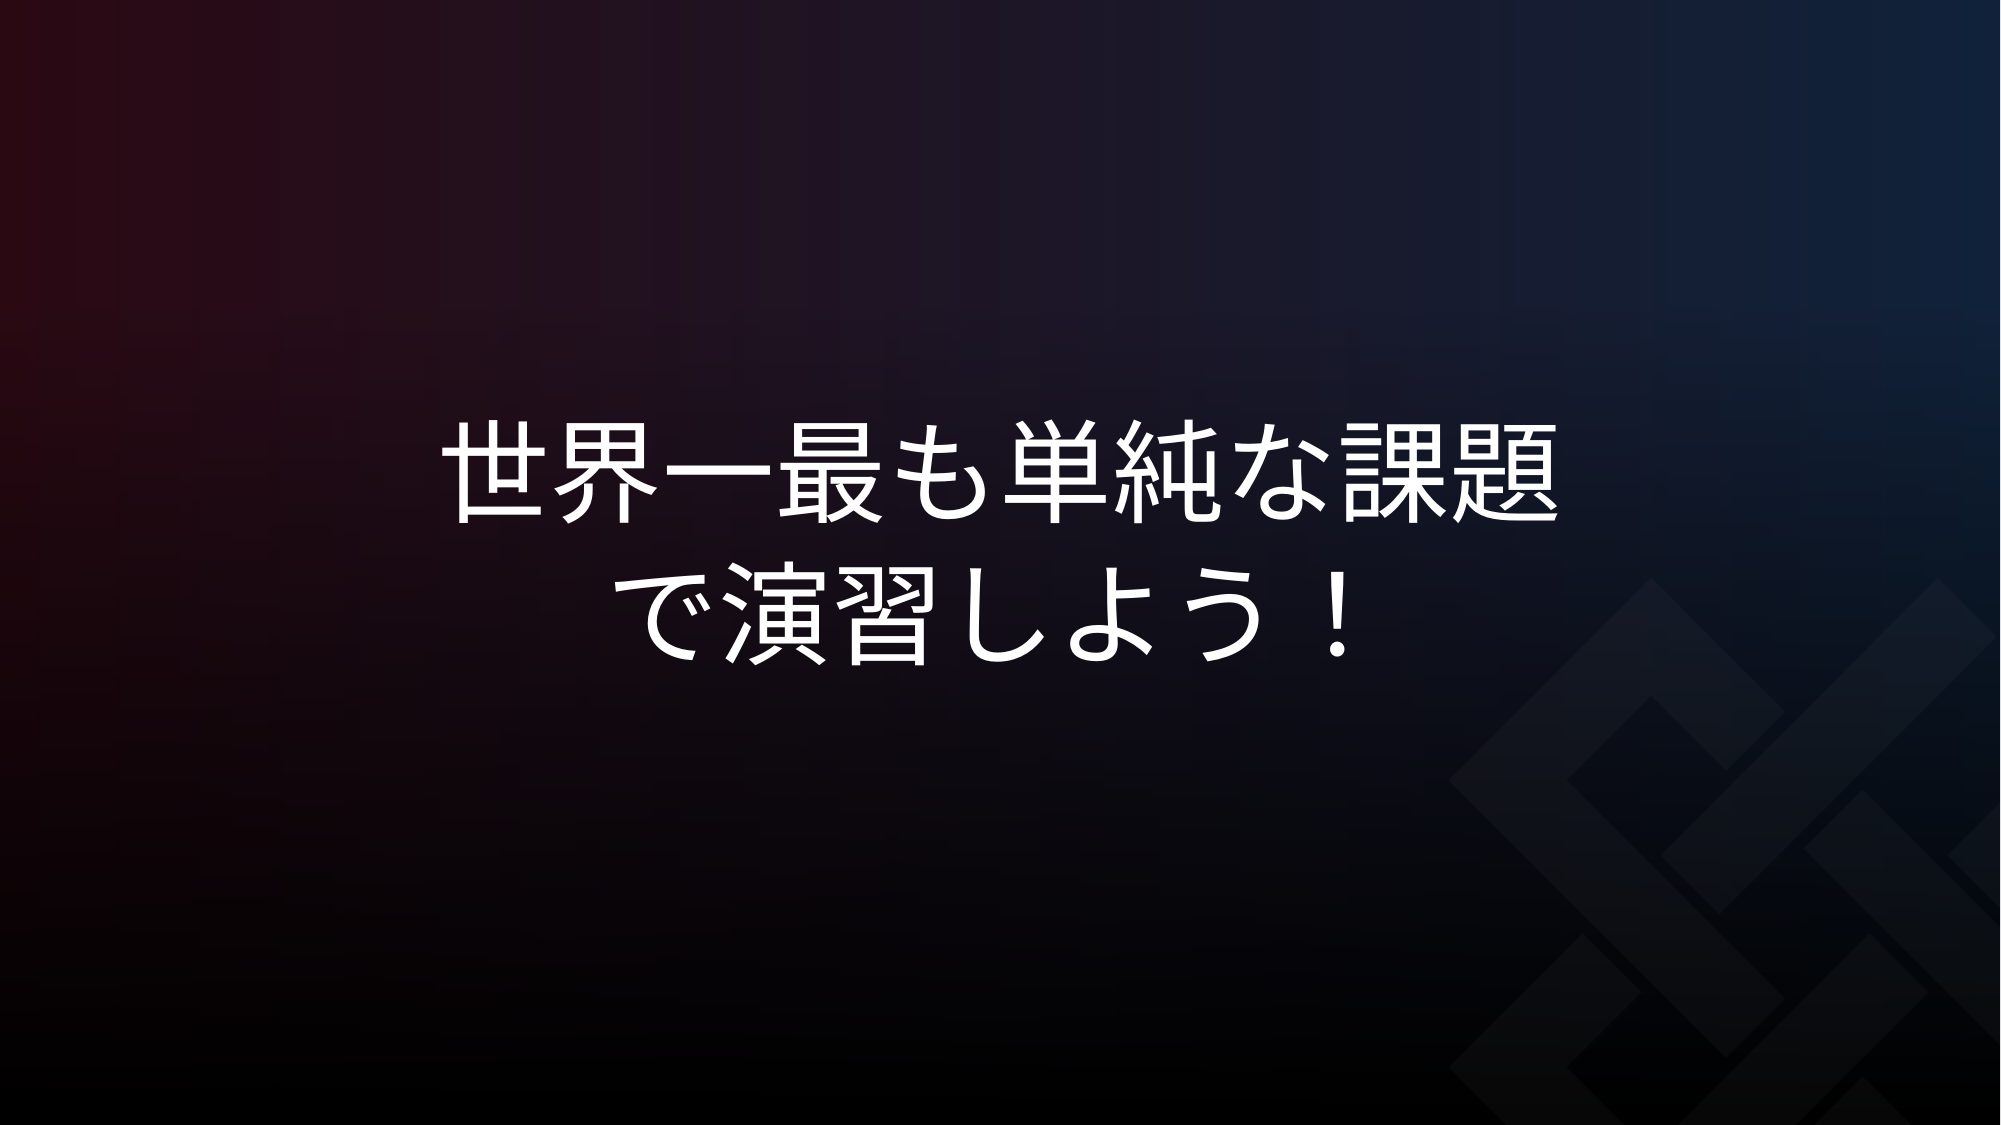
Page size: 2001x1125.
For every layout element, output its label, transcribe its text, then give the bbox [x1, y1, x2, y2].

list 世界一最も単純な課題 で演習しよう！ [137, 85, 1863, 1014]
picture [0, 0, 2001, 1125]
